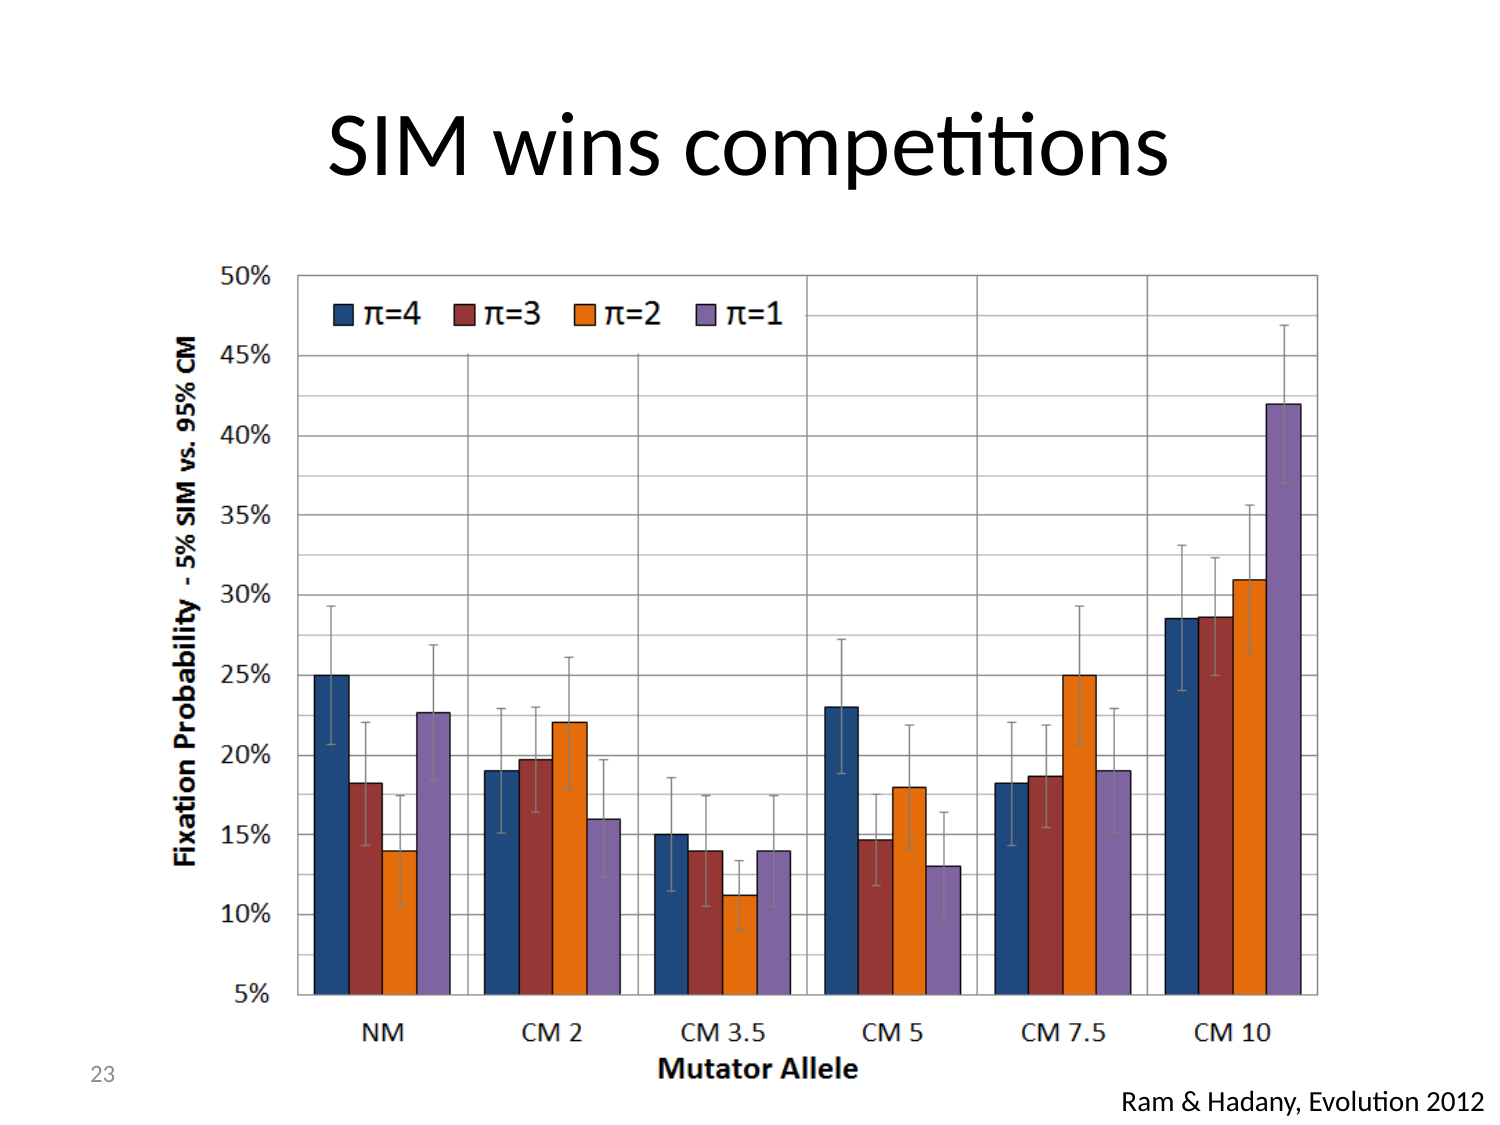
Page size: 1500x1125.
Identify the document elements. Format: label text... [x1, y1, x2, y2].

slide_number 23 [75, 1042, 158, 1103]
picture [159, 257, 1335, 1095]
title SIM wins competitions [75, 45, 1425, 233]
text_box Ram & Hadany, Evolution 2012 [873, 1074, 1500, 1125]
